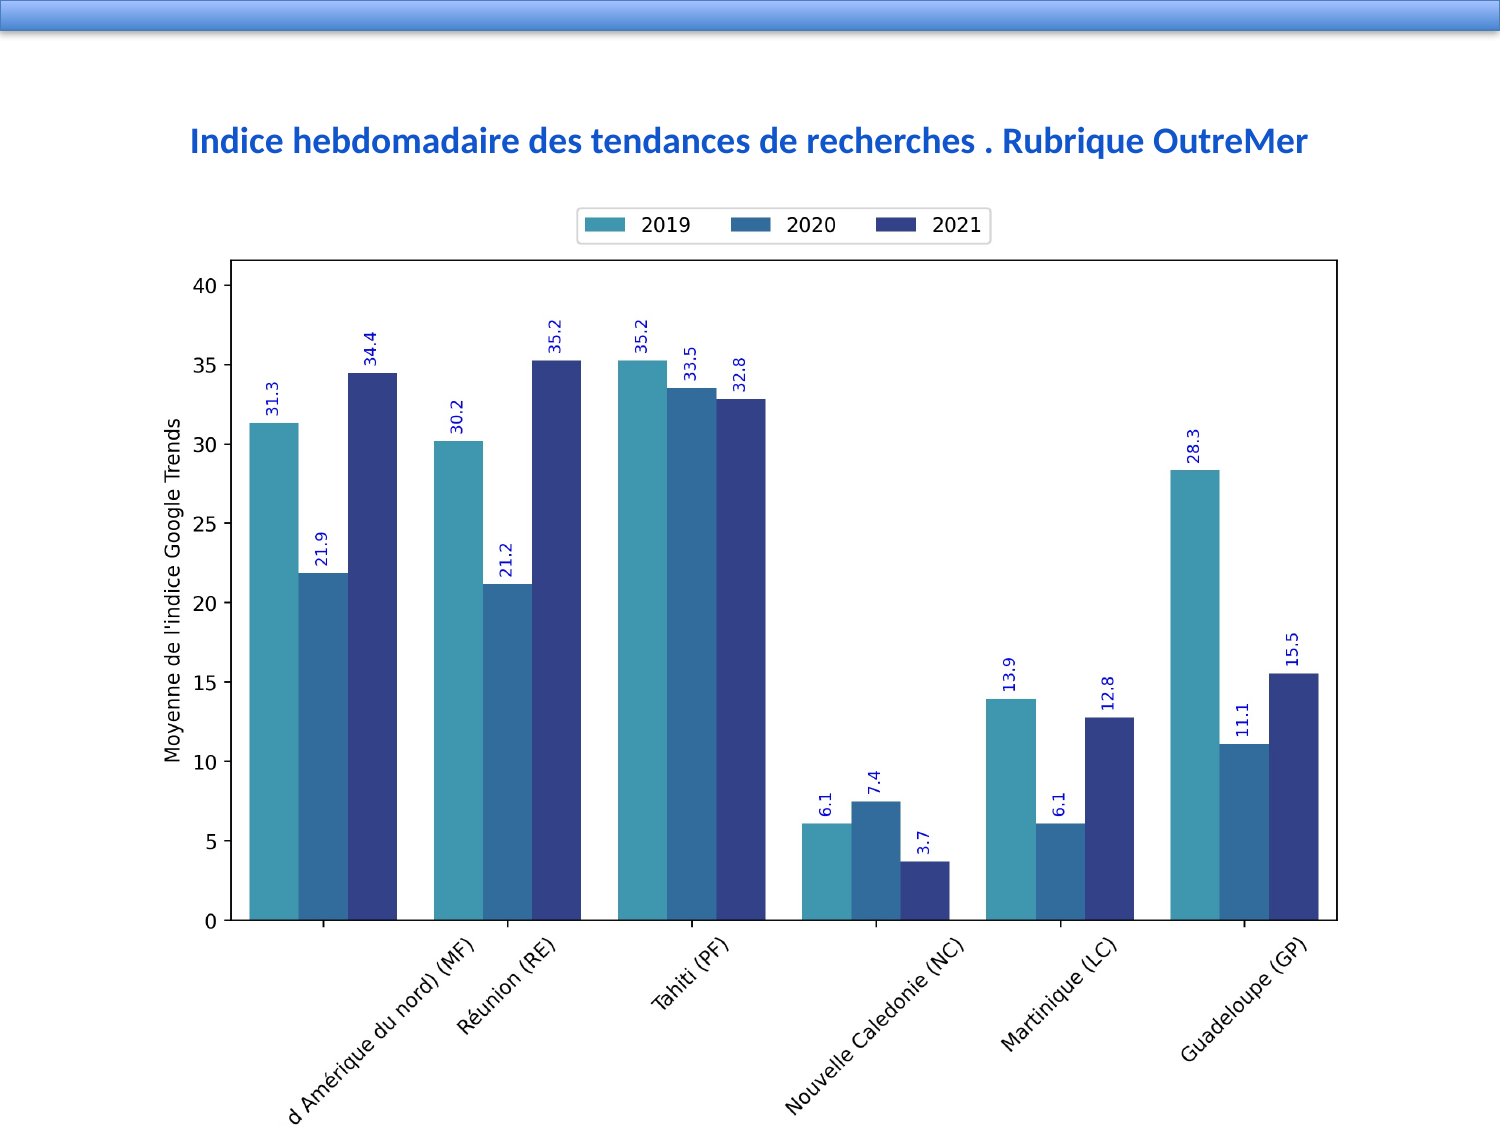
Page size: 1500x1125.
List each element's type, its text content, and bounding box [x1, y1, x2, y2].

text_box [0, 0, 1500, 31]
title Indice hebdomadaire des tendances de recherches . Rubrique OutreMer [75, 45, 1425, 233]
picture [149, 194, 1351, 1125]
